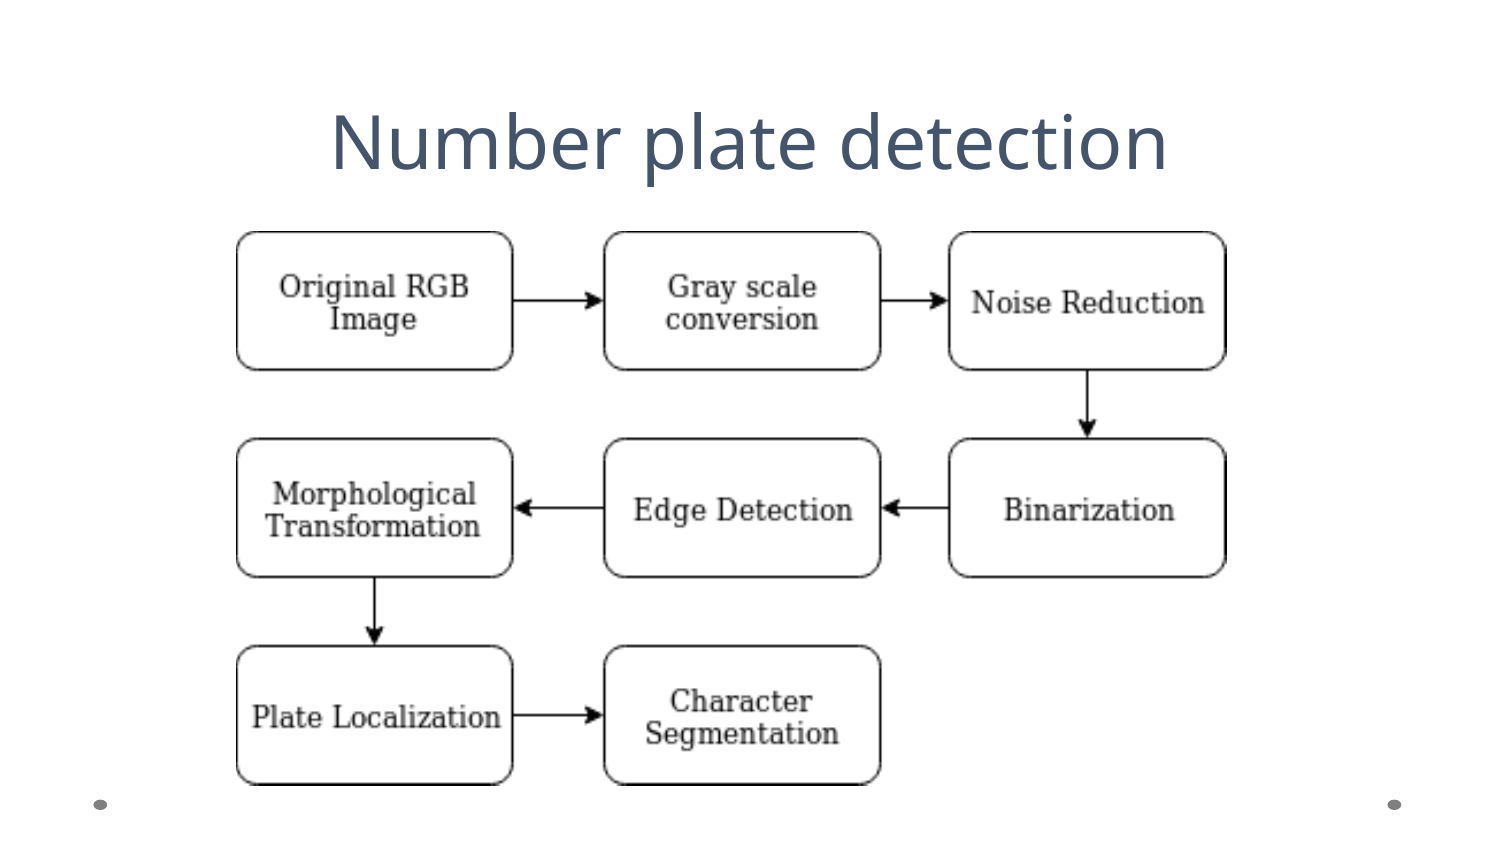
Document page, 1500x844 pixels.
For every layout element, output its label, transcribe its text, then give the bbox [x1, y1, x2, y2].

picture [235, 231, 1227, 786]
text_box Number plate detection [75, 45, 1425, 193]
